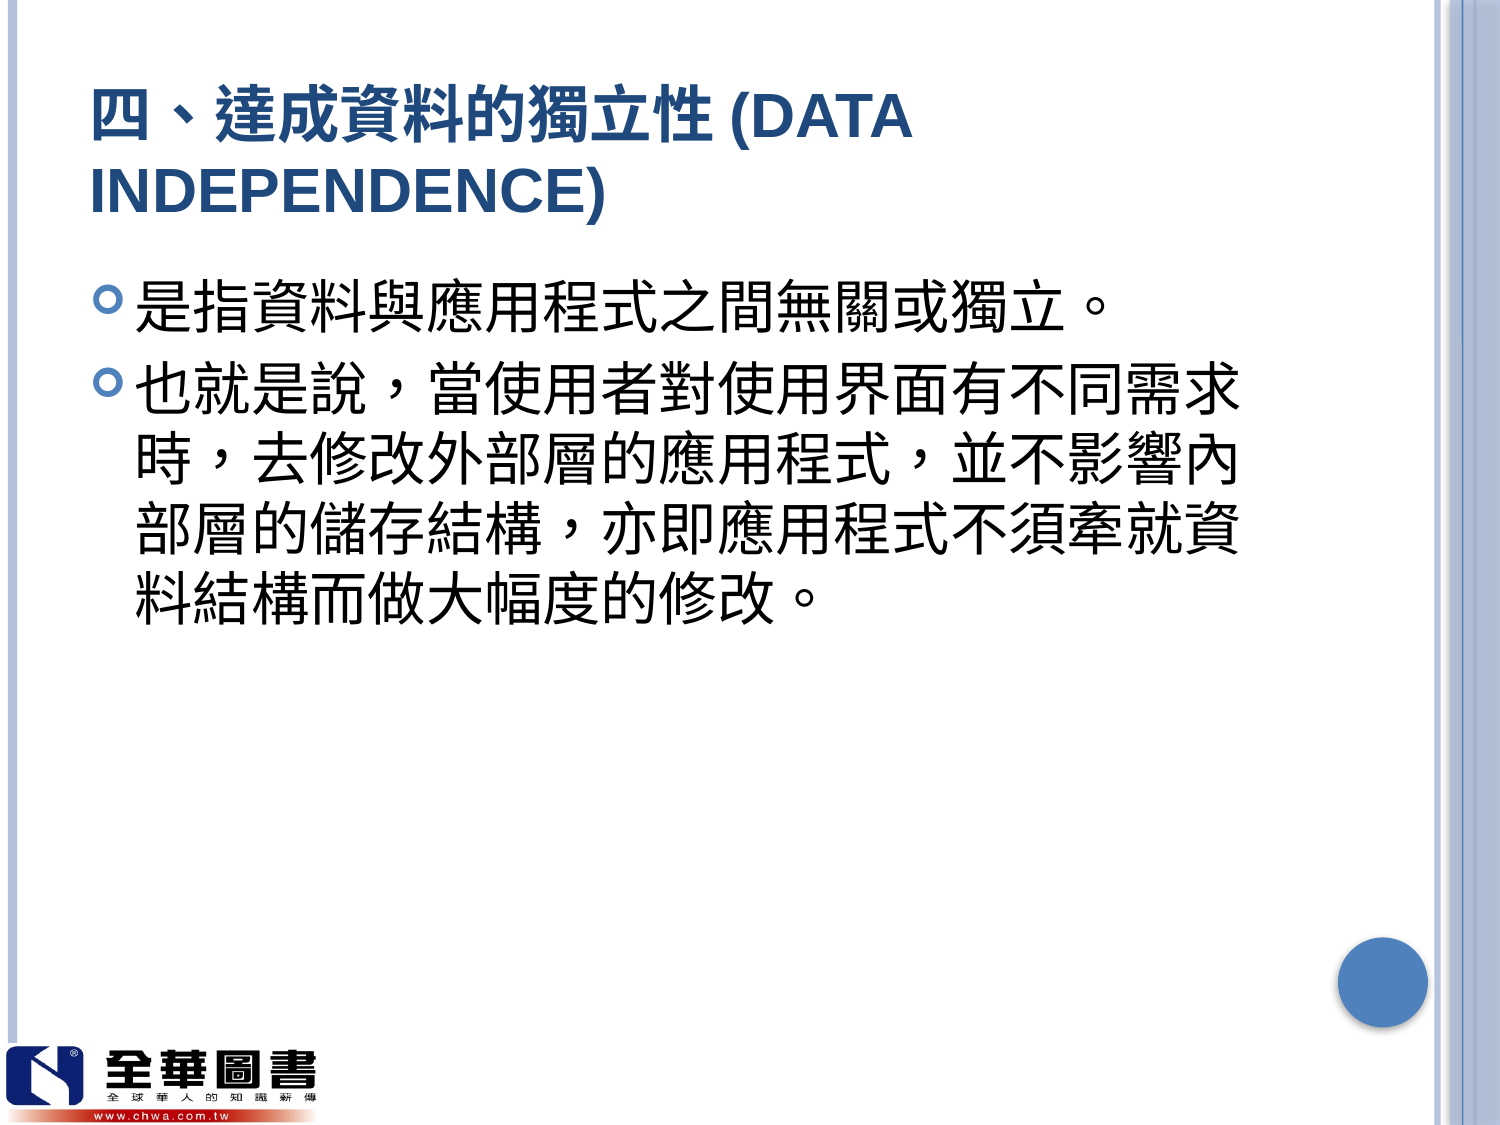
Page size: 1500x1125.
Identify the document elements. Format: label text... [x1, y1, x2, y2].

picture [0, 1043, 322, 1125]
list 是指資料與應用程式之間無關或獨立。 也就是說，當使用者對使用界面有不同需求時，去修改外部層的應用程式，並不影響內部層的儲存結構，亦即應用程式不須牽就資料結構而做大幅度的修改。 [75, 262, 1300, 1062]
title 四、達成資料的獨立性(Data Independence) [75, 45, 1300, 233]
